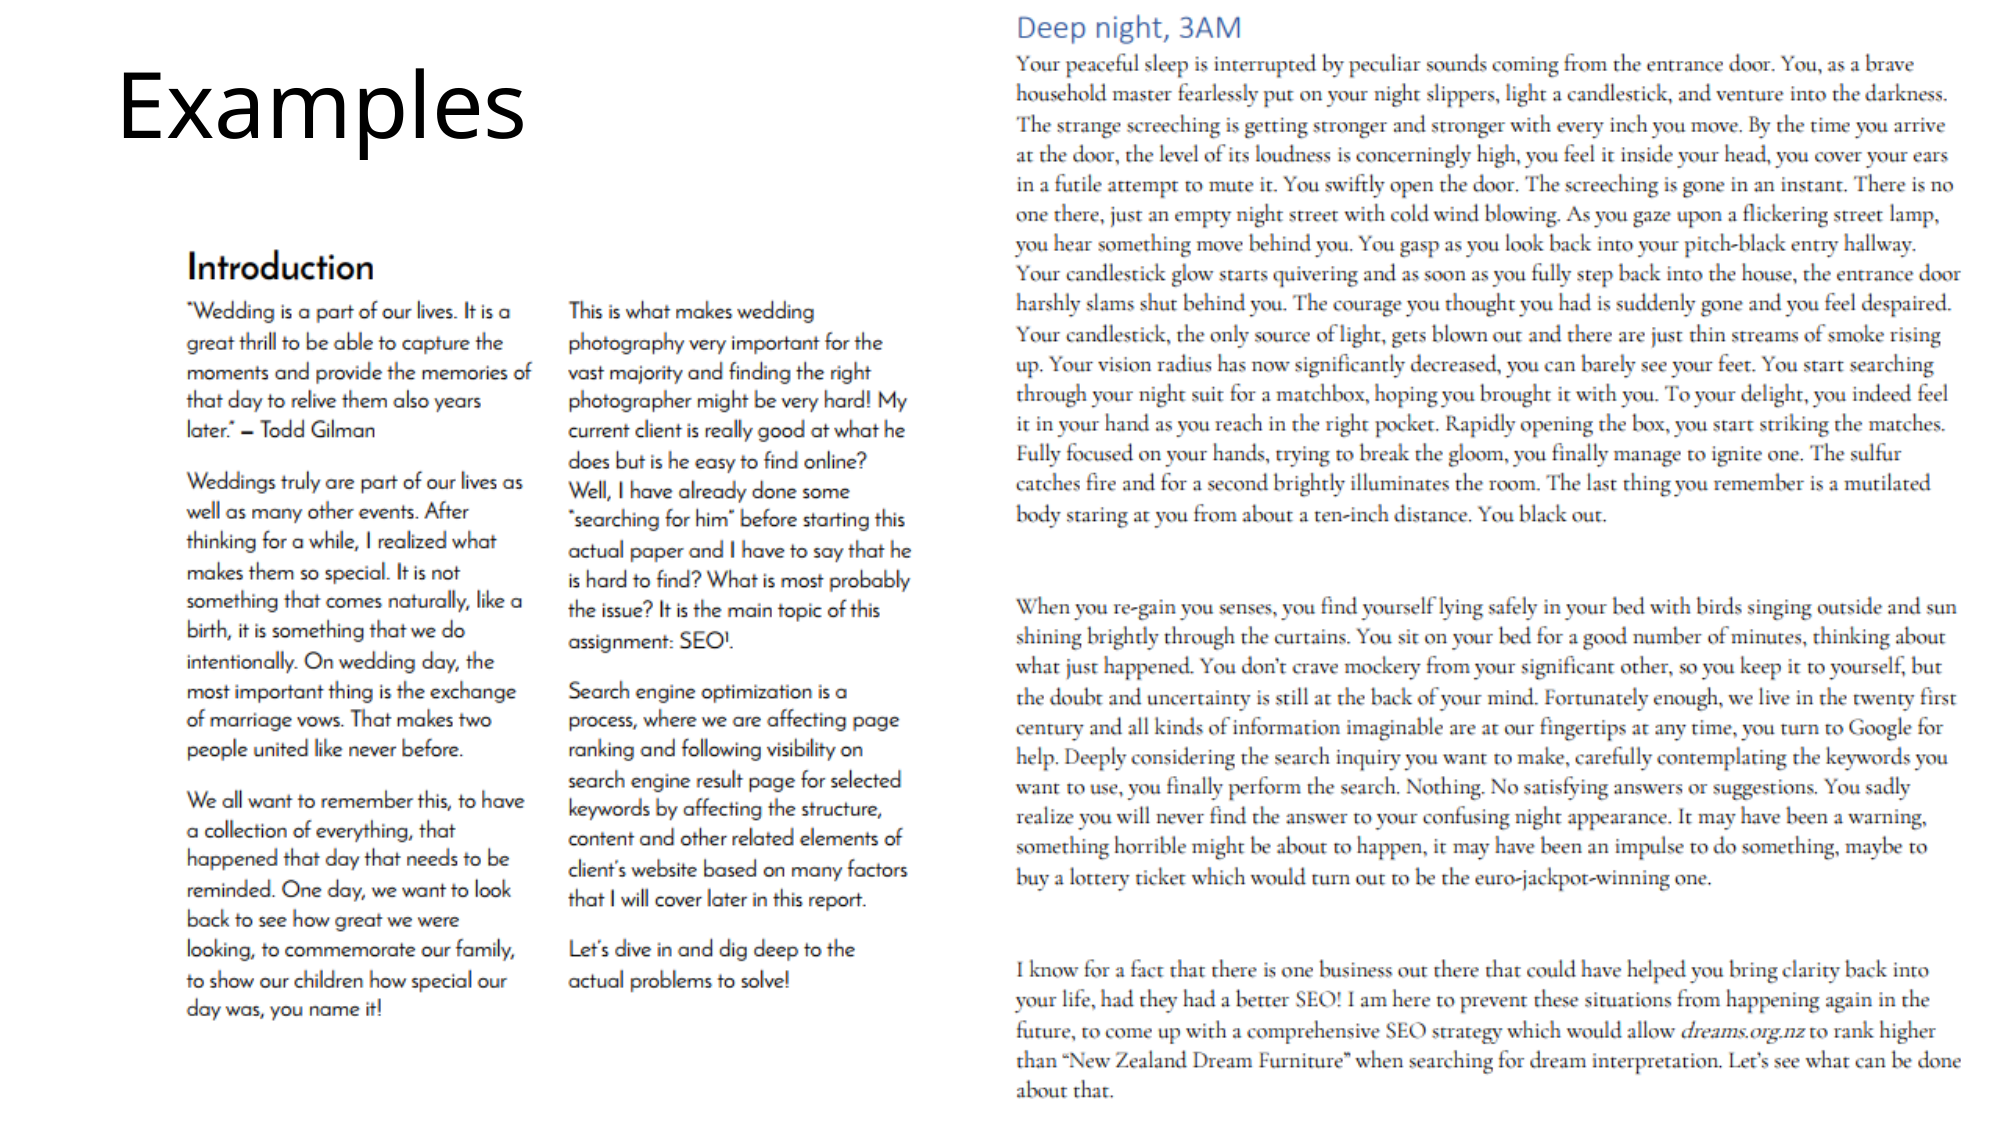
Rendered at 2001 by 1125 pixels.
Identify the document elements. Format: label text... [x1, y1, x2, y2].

picture [165, 217, 944, 1027]
title Examples [100, 0, 1008, 218]
picture [1008, 0, 1986, 1113]
